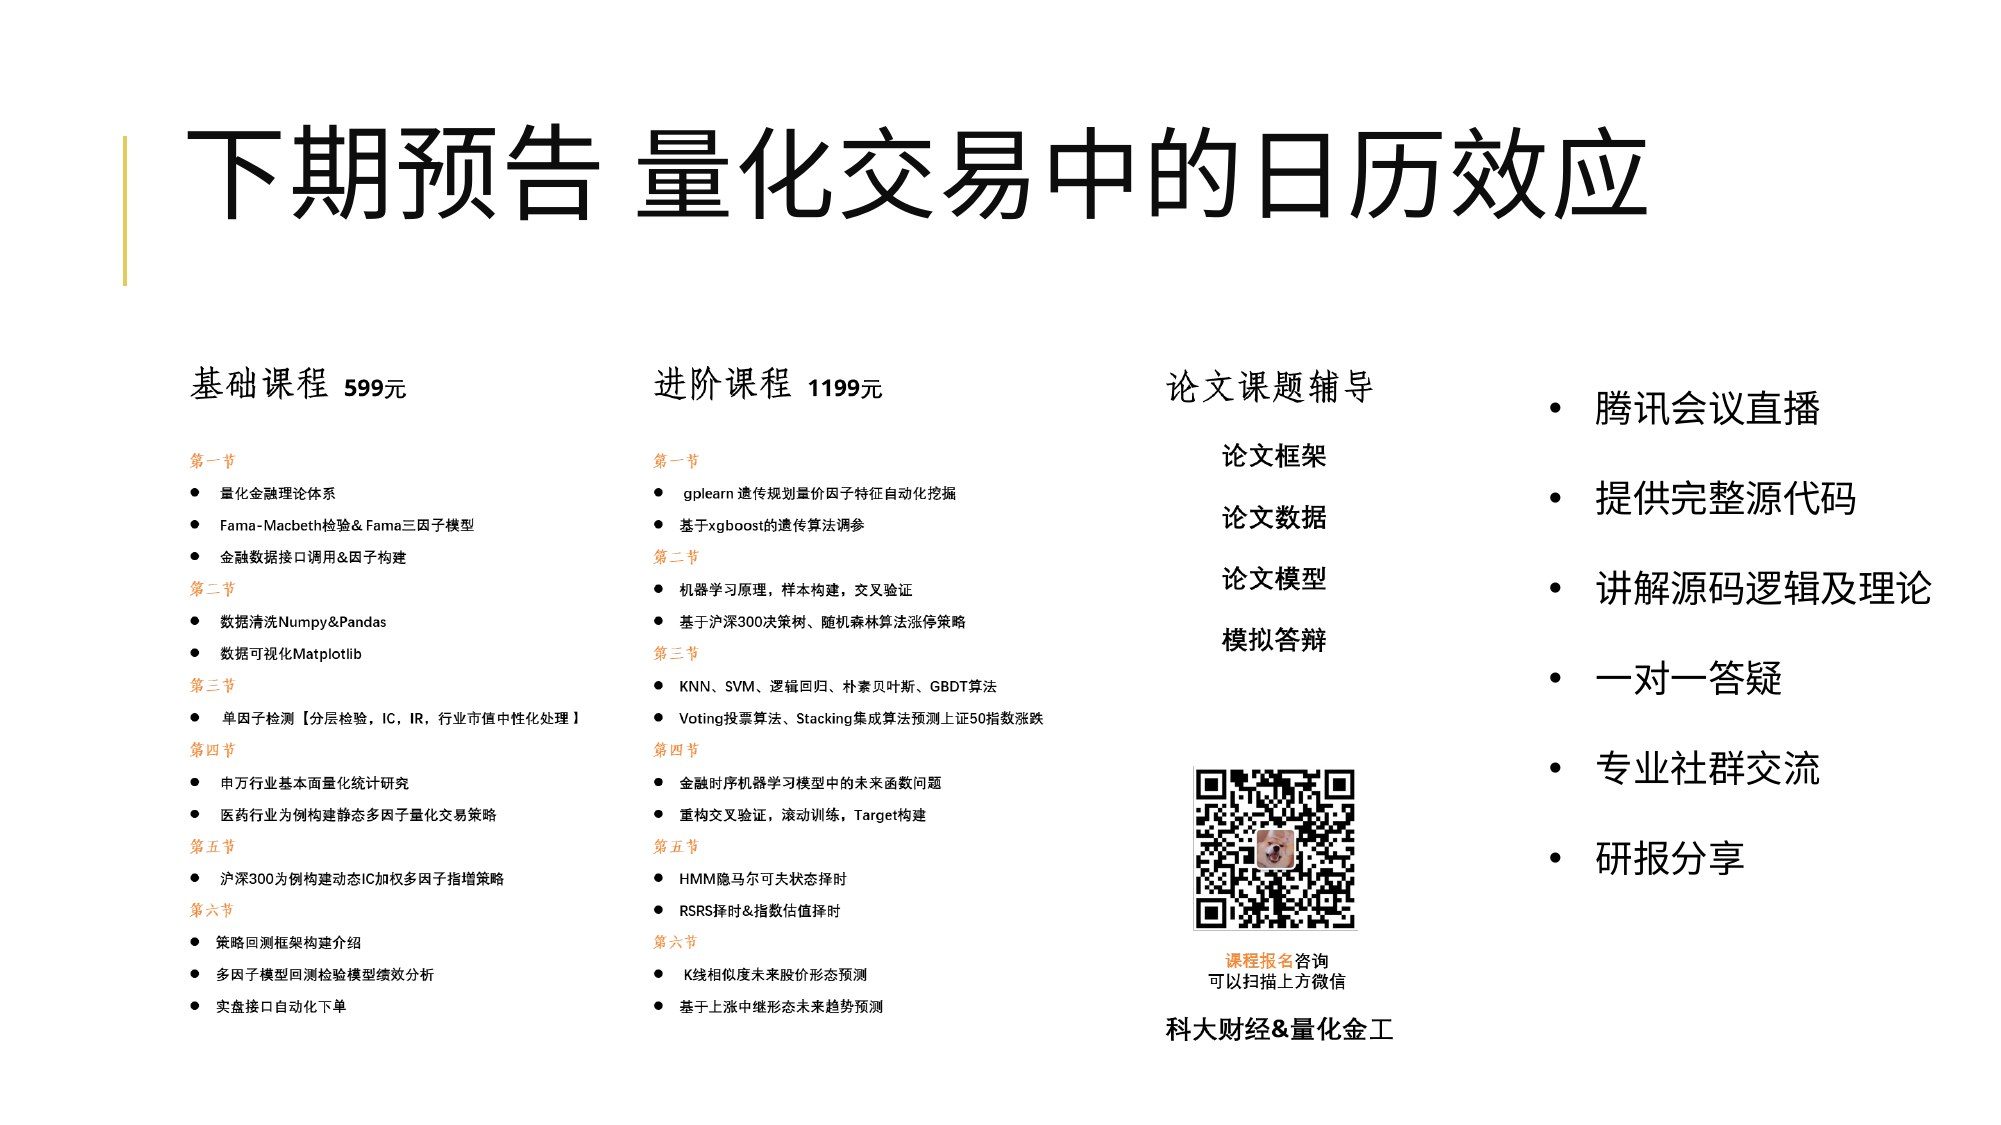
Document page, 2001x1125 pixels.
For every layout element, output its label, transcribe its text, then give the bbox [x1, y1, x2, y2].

picture [167, 346, 1450, 1090]
title 下期预告 量化交易中的日历效应 [168, 58, 1763, 305]
text_box 腾讯会议直播 提供完整源代码 讲解源码逻辑及理论 一对一答疑 专业社群交流 研报分享 [1534, 377, 1952, 888]
